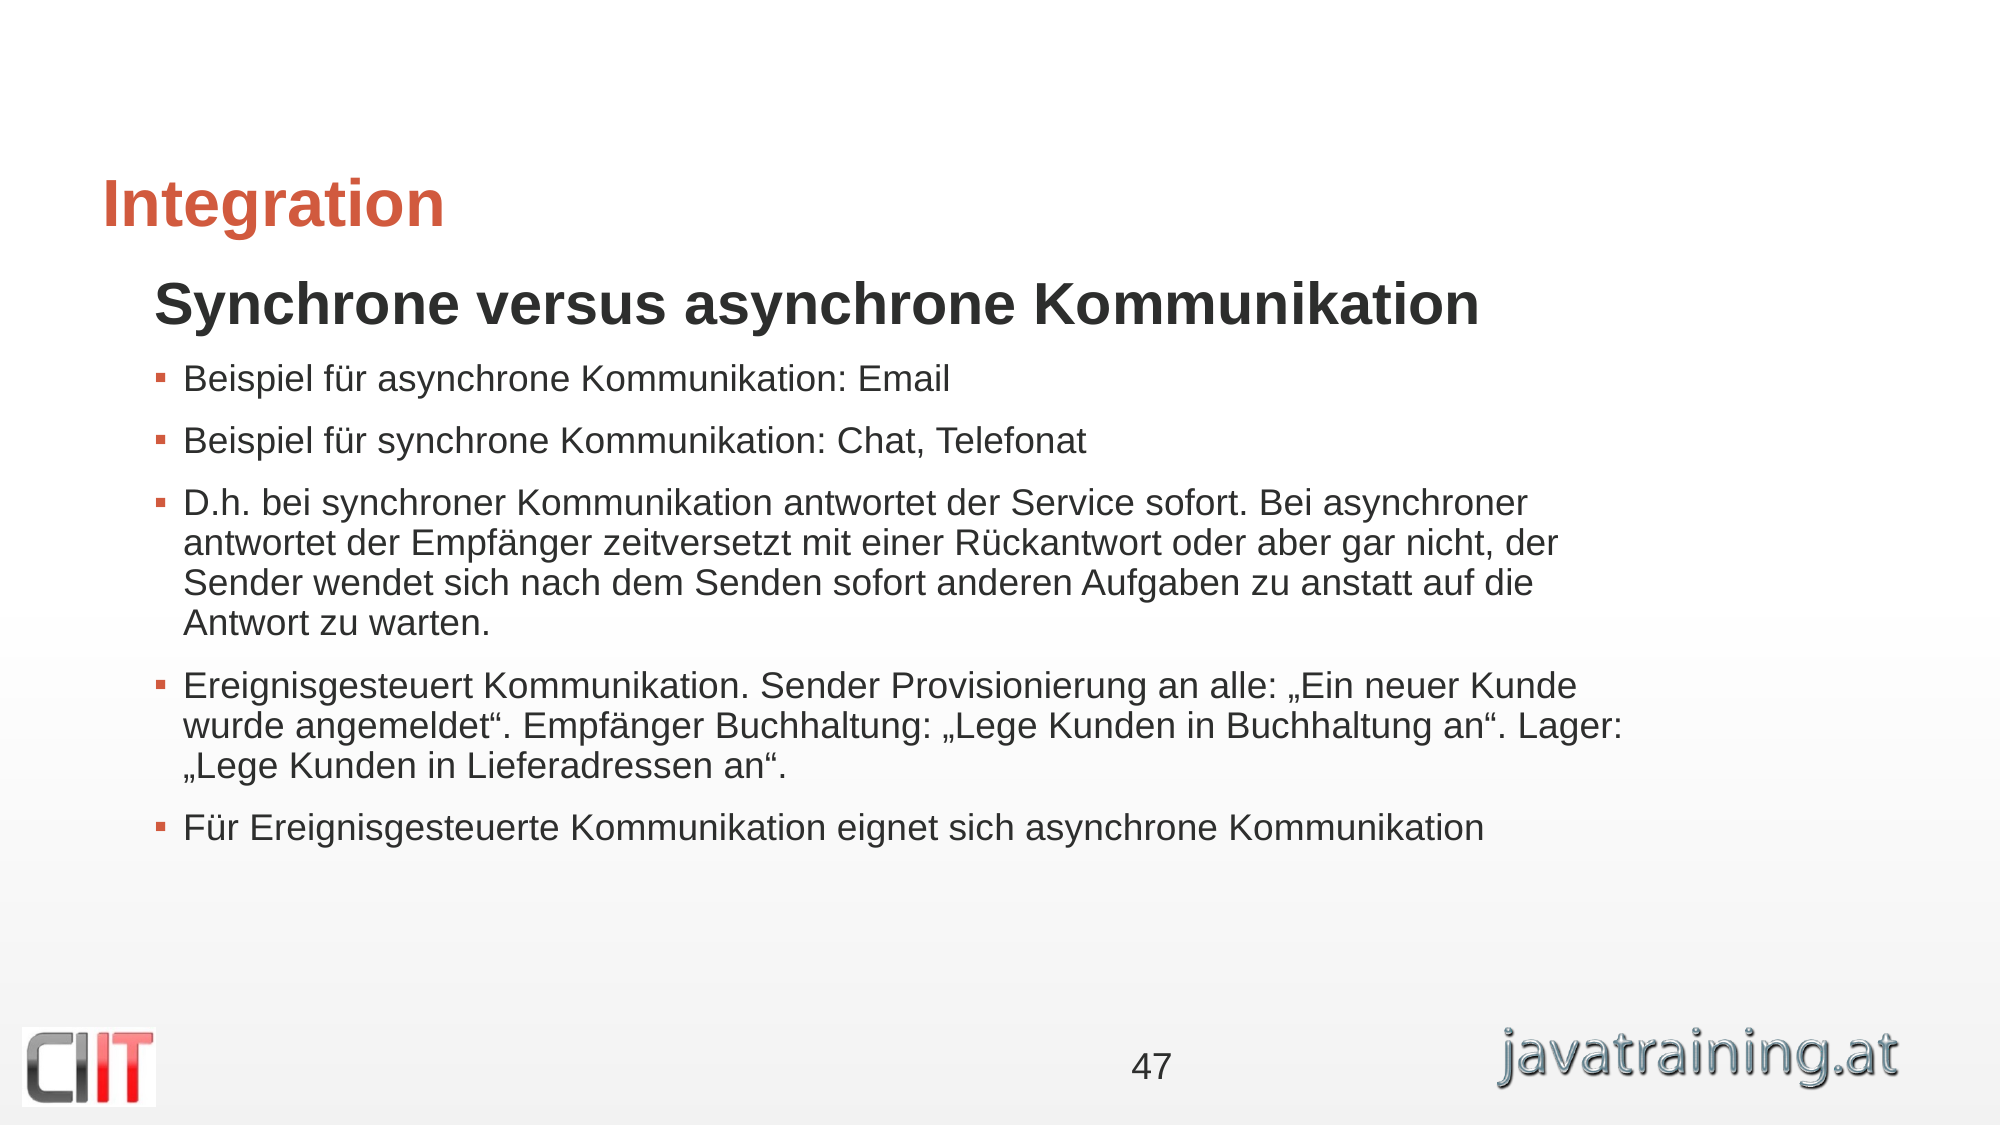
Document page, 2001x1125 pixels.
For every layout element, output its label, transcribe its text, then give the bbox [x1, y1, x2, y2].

picture [22, 1027, 156, 1107]
slide_number 47 [1116, 1034, 1268, 1071]
list Synchrone versus asynchrone Kommunikation Beispiel für asynchrone Kommunikation: Email Beispiel für synchrone Kommunikation: Chat, Telefonat D.h. bei synchroner Kommunikation antwortet der Service sofort. Bei asynchroner antwortet der Empfänger zeitversetzt mit einer Rückantwort oder aber gar nicht, der Sender wendet sich nach dem Senden sofort anderen Aufgaben zu anstatt auf die Antwort zu warten. Ereignisgesteuert Kommunikation. Sender Provisionierung an alle: „Ein neuer Kunde wurde angemeldet“. Empfänger Buchhaltung: „Lege Kunden in Buchhaltung an“. Lager: „Lege Kunden in Lieferadressen an“. Für Ereignisgesteuerte Kommunikation eignet sich asynchrone Kommunikation [95, 265, 1671, 986]
picture [1493, 1025, 1900, 1092]
title Integration [87, 139, 1922, 249]
